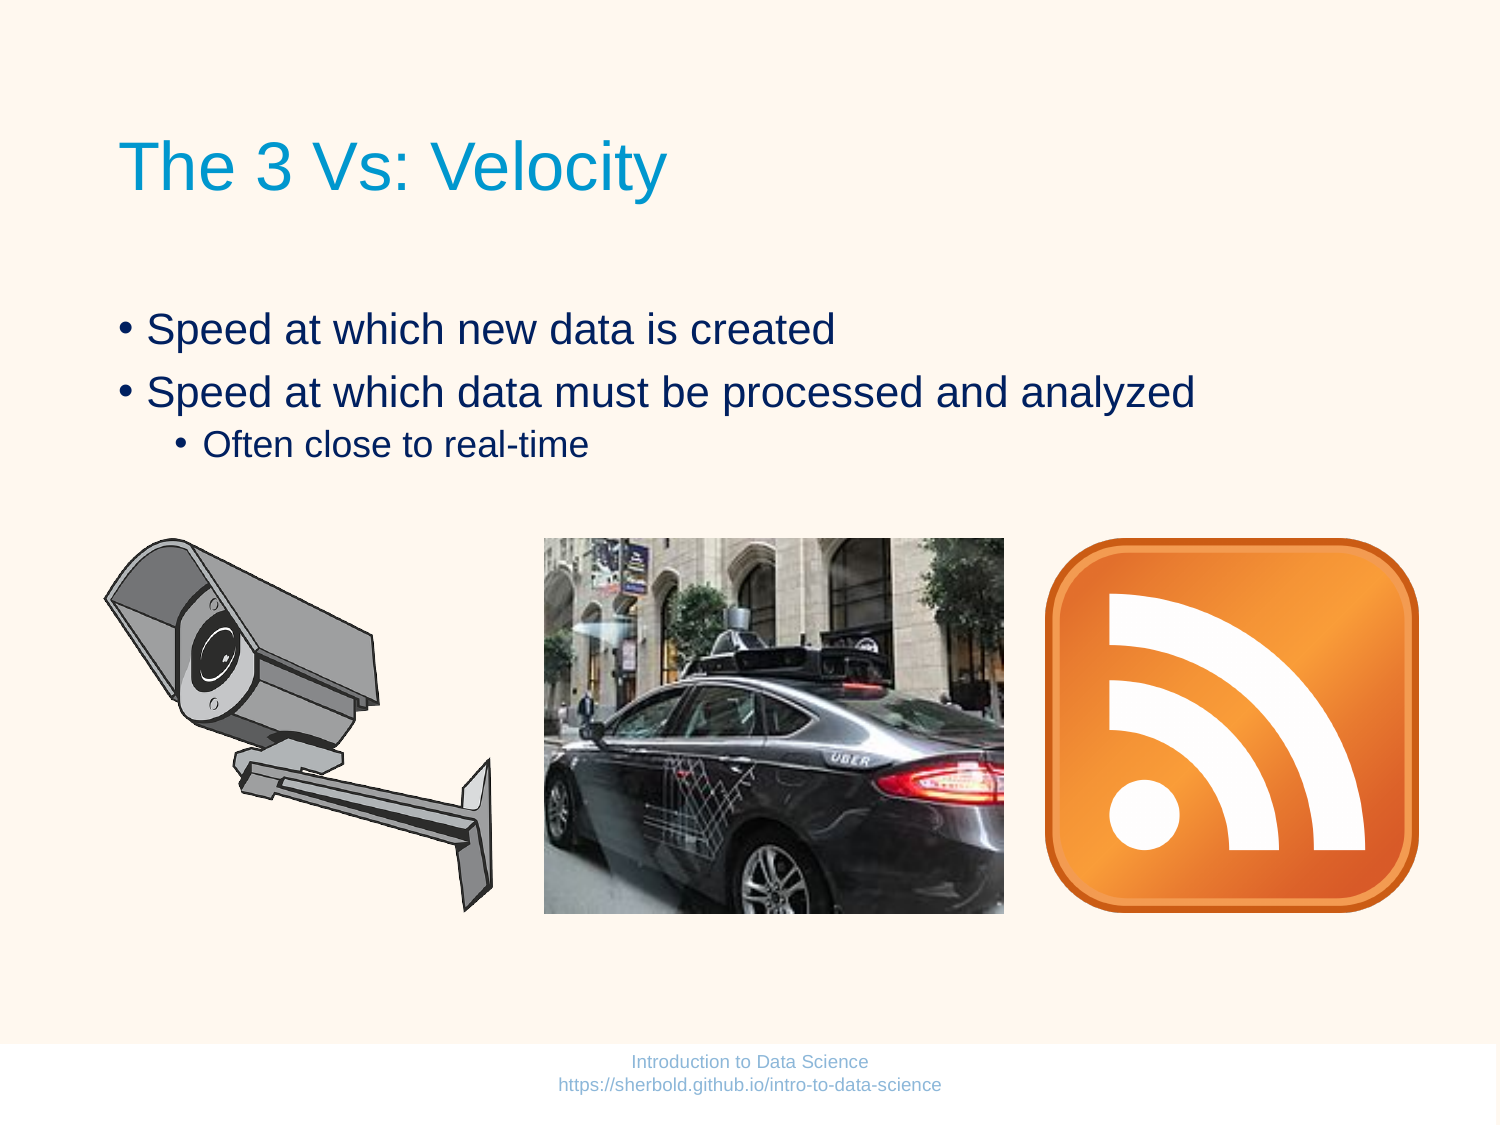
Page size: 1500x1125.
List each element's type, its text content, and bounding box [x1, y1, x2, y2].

footer Introduction to Data Science https://sherbold.github.io/intro-to-data-science [496, 1042, 1004, 1103]
picture [544, 538, 1004, 914]
picture [1045, 538, 1419, 913]
list Speed at which new data is created Speed at which data must be processed and analyzed Often close to real-time [103, 299, 1397, 1014]
title The 3 Vs: Velocity [103, 59, 1397, 278]
picture [103, 538, 493, 913]
